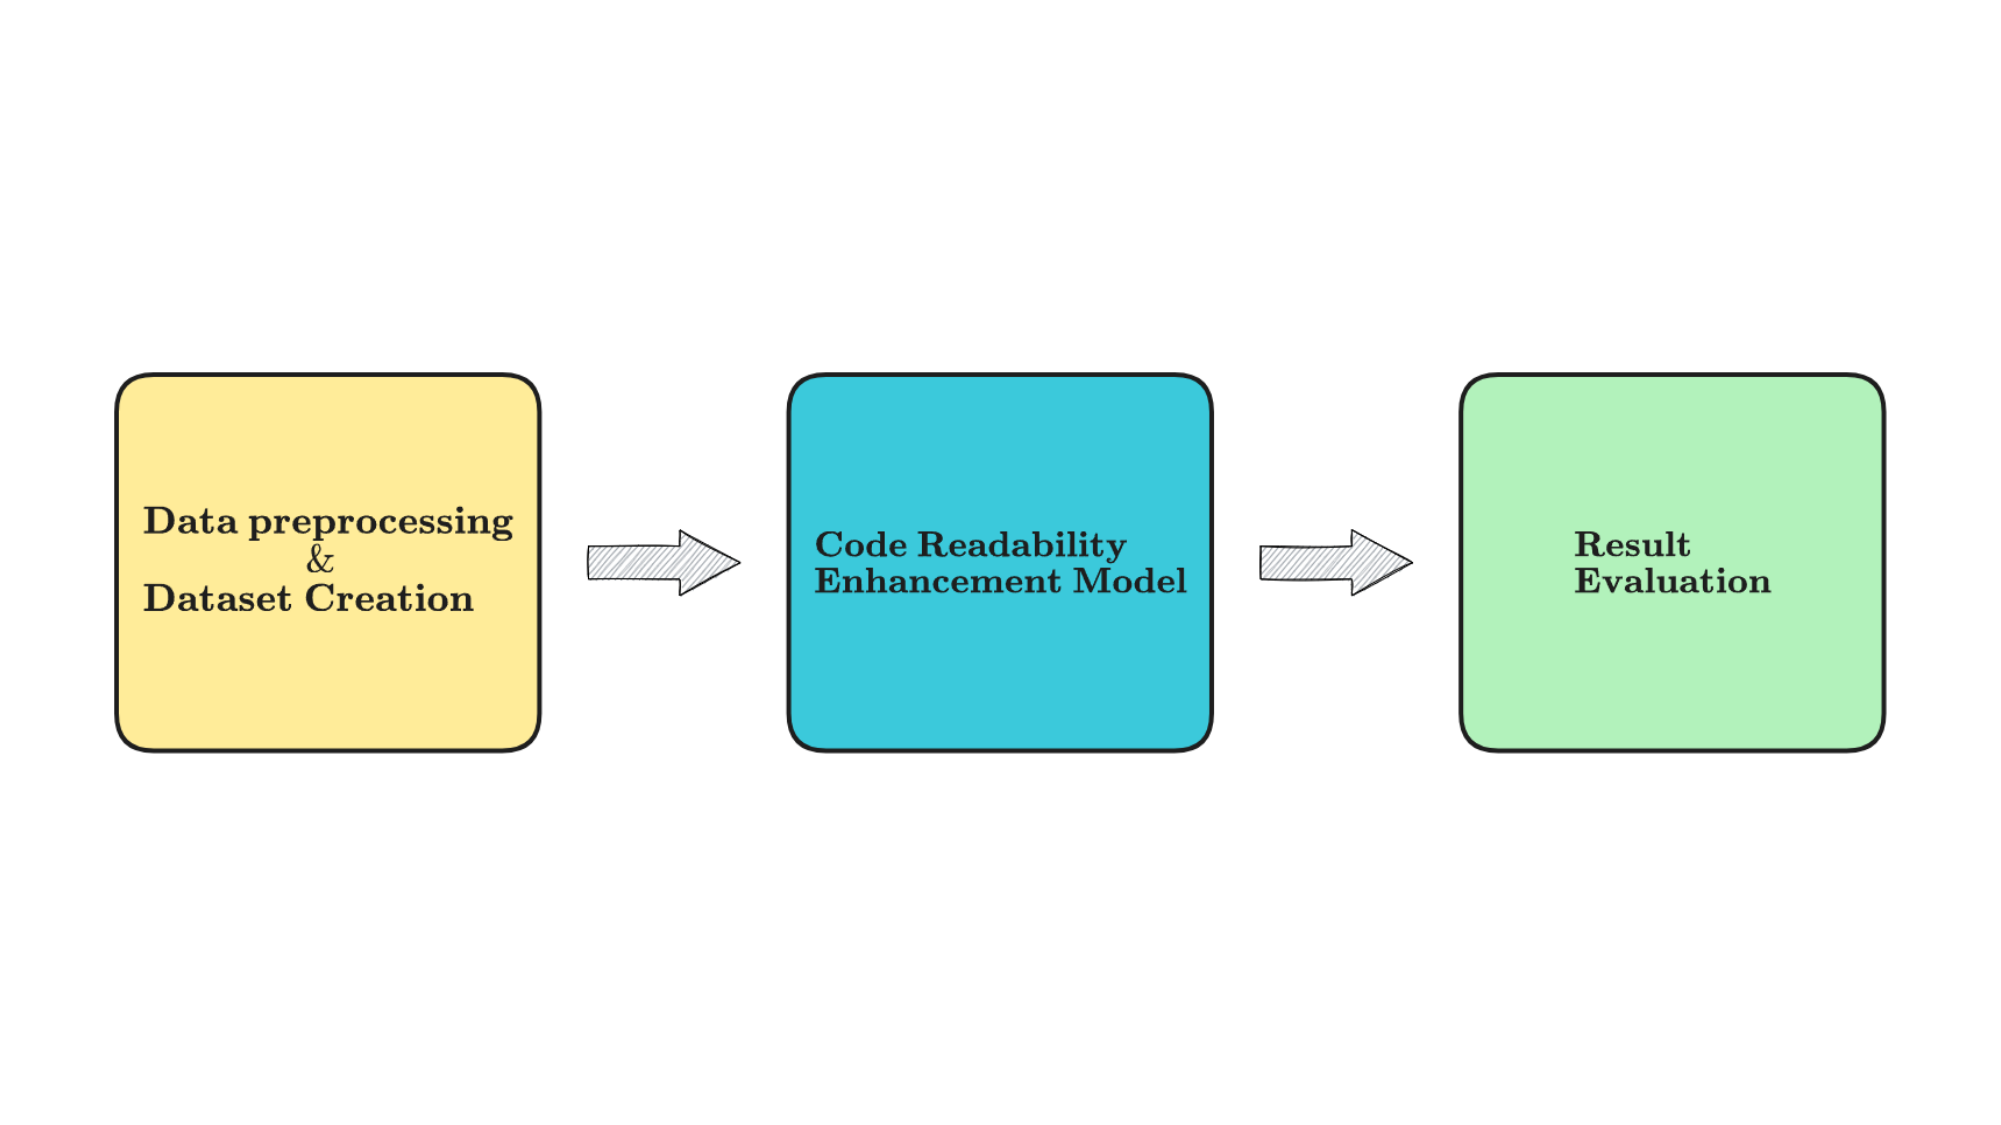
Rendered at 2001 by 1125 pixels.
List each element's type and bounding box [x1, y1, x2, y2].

picture [104, 362, 1895, 762]
